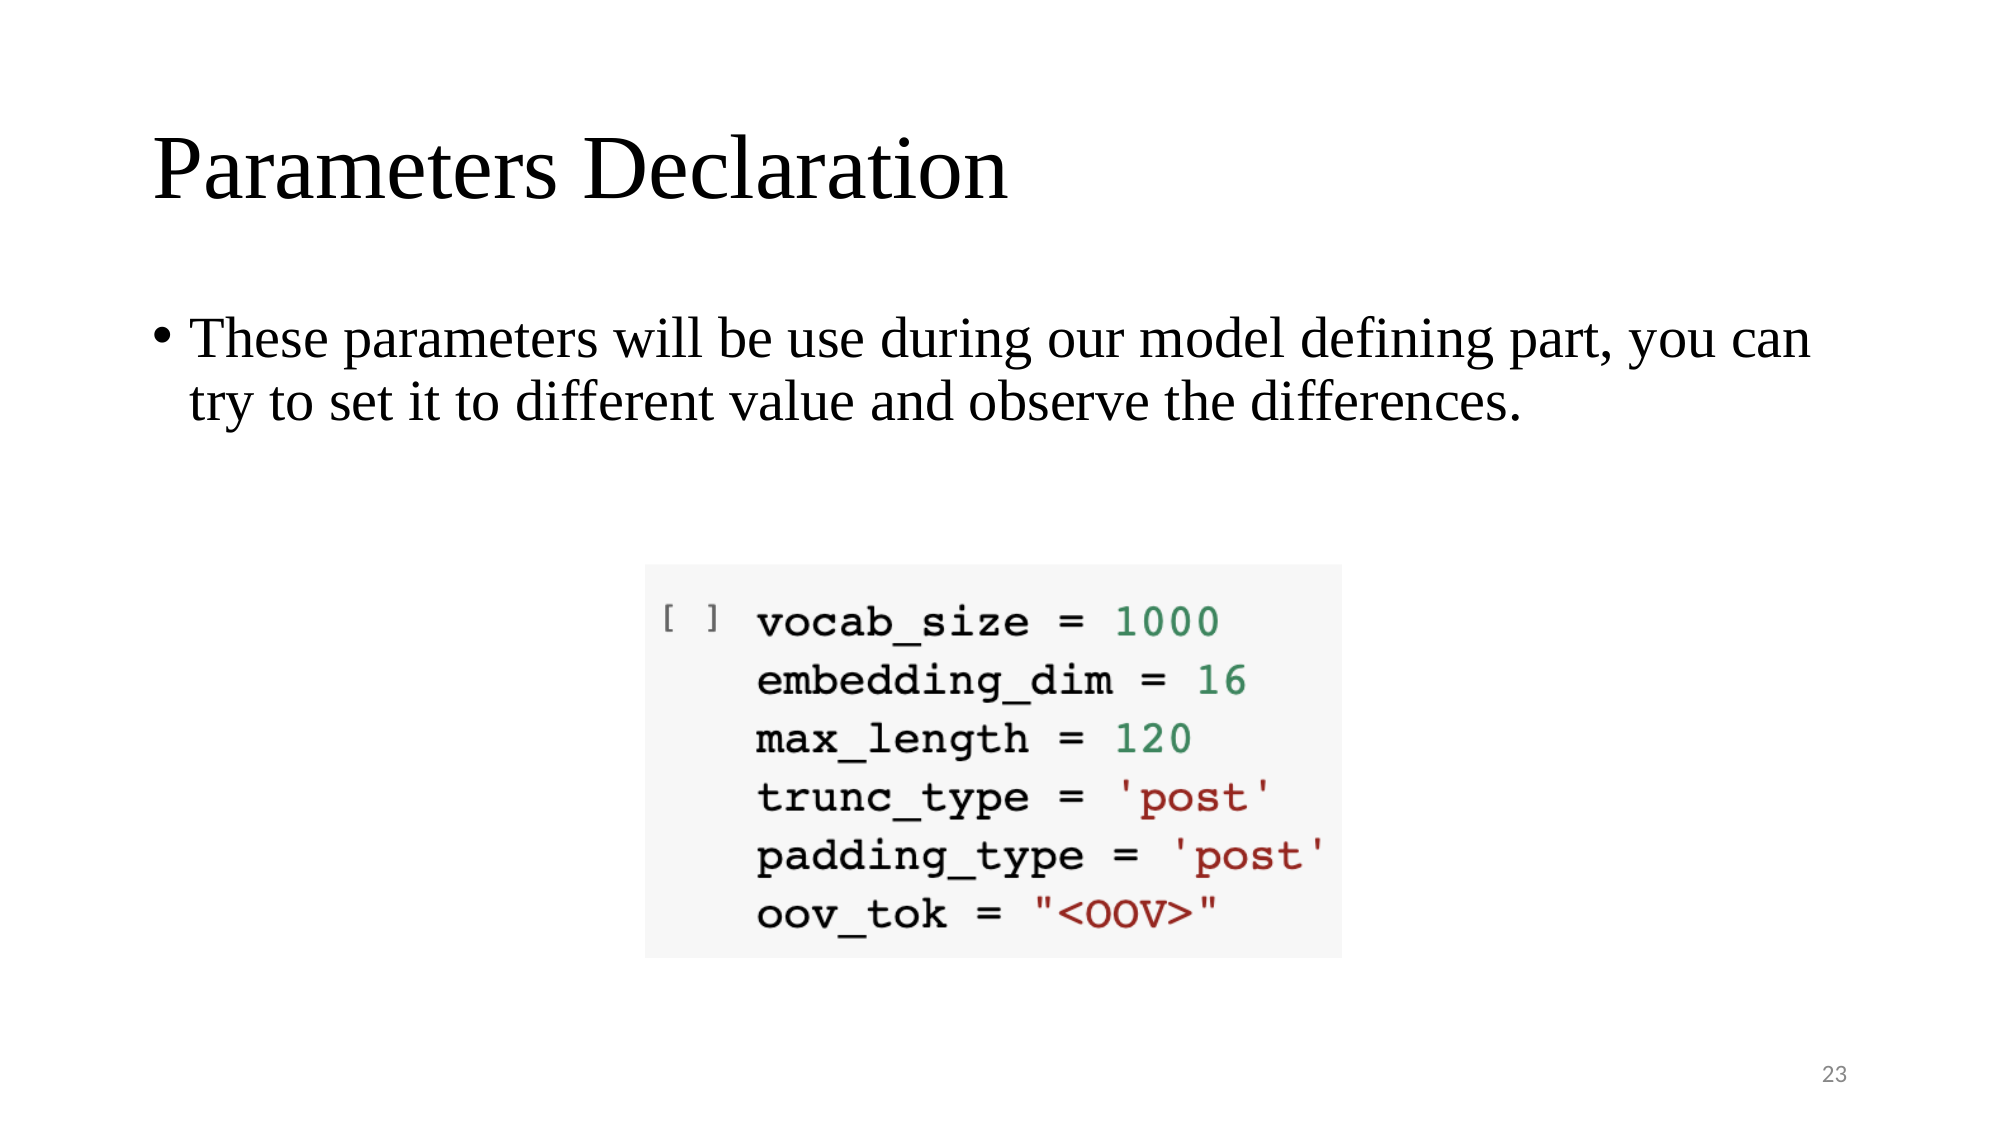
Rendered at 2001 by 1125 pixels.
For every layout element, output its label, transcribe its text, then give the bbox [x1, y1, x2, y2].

picture [644, 562, 1342, 958]
slide_number 23 [1412, 1042, 1863, 1103]
title Parameters Declaration [137, 59, 1863, 278]
list These parameters will be use during our model defining part, you can try to set it to different value and observe the differences. [137, 299, 1863, 468]
